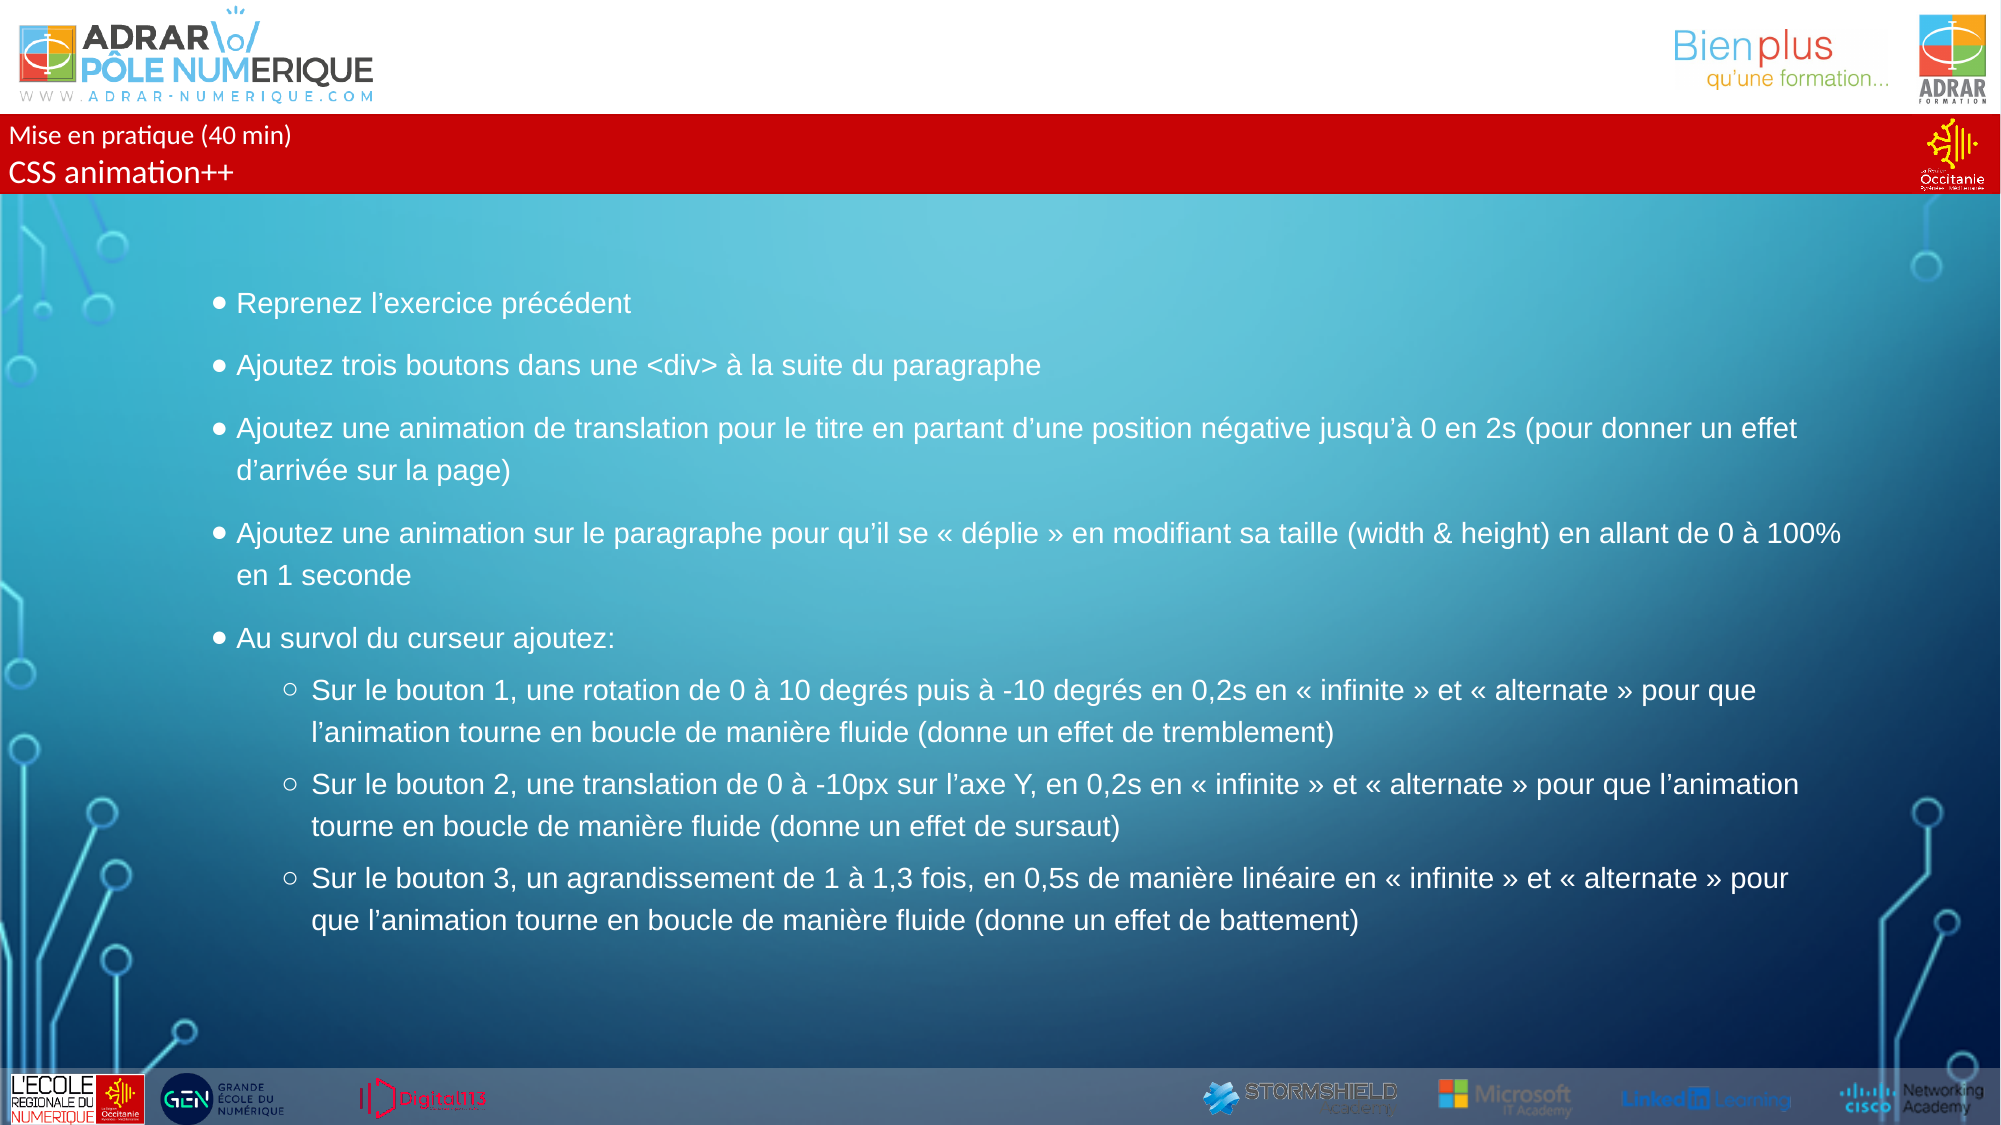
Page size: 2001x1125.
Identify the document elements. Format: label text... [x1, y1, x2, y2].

picture [10, 0, 384, 109]
picture [10, 1071, 145, 1125]
picture [0, 114, 2001, 1125]
picture [347, 1076, 498, 1122]
picture [1202, 1076, 1397, 1121]
list Reprenez l’exercice précédent Ajoutez trois boutons dans une <div> à la suite du paragraphe Ajoutez une animation de translation pour le titre en partant d’une position négative jusqu’à 0 en 2s (pour donner un effet d’arrivée sur la page) Ajoutez une animation sur le paragraphe pour qu’il se « déplie » en modifiant sa taille (width & height) en allant de 0 à 100% en 1 seconde Au survol du curseur ajoutez: Sur le bouton 1, une rotation de 0 à 10 degrés puis à -10 degrés en 0,2s en « infinite » et « alternate » pour que l’animation tourne en boucle de manière fluide (donne un effet de tremblement) Sur le bouton 2, une translation de 0 à -10px sur l’axe Y, en 0,2s en « infinite » et « alternate » pour que l’animation tourne en boucle de manière fluide (donne un effet de sursaut) Sur le bouton 3, un agrandissement de 1 à 1,3 fois, en 0,5s de manière linéaire en « infinite » et « alternate » pour que l’animation tourne en boucle de manière fluide (donne un effet de battement) [183, 269, 1863, 955]
picture [1675, 29, 1888, 90]
text_box Mise en pratique (40 min) CSS animation++ [0, 102, 383, 205]
picture [1916, 11, 1988, 106]
